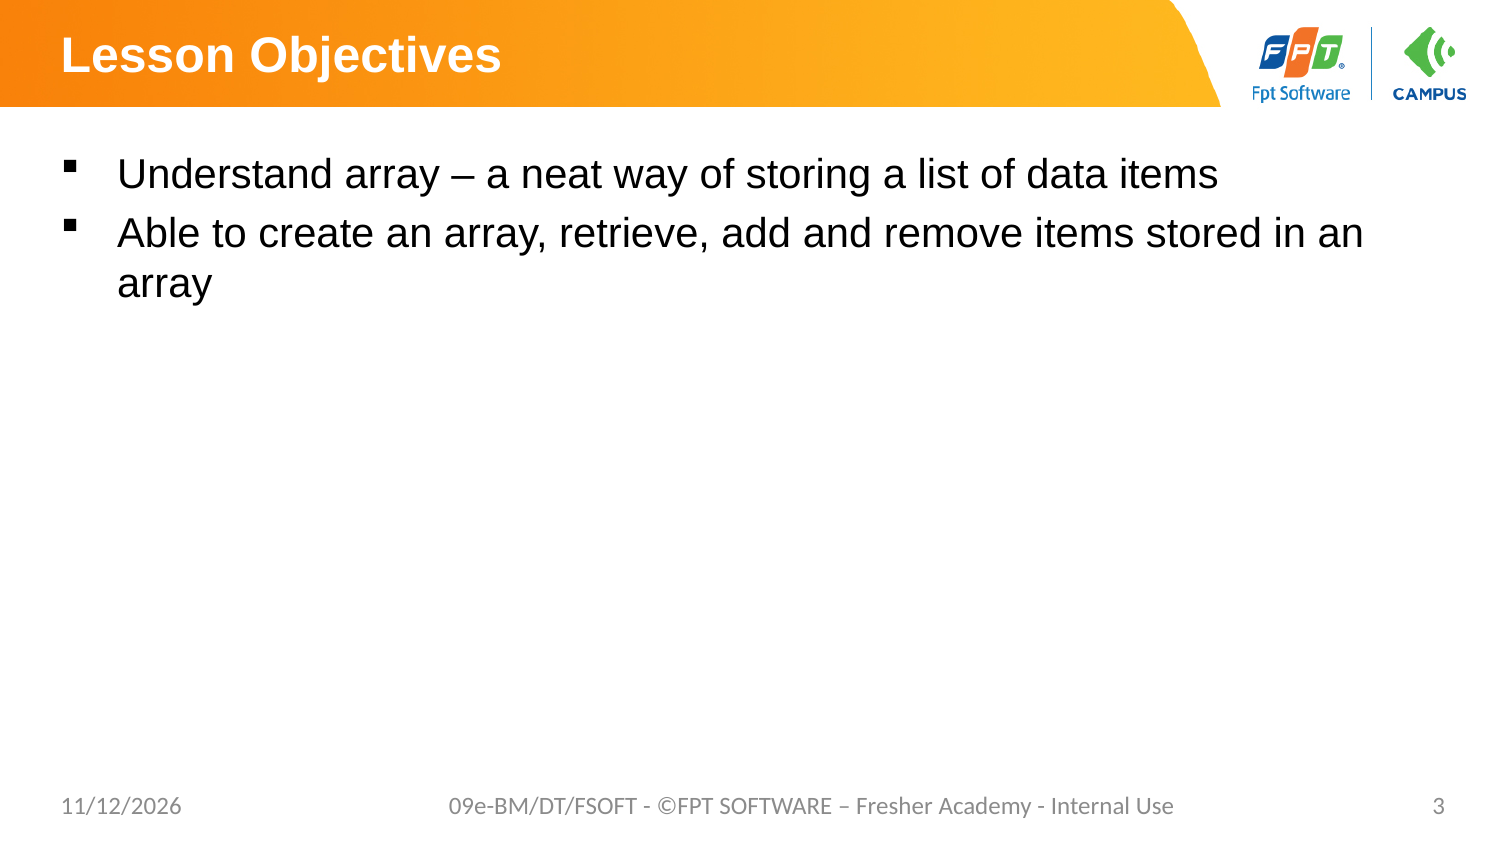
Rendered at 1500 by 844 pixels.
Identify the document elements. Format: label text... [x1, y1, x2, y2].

picture [0, 0, 1500, 844]
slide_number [45, 782, 270, 827]
footer 09e-BM/DT/FSOFT - ©FPT SOFTWARE – Fresher Academy - Internal Use [289, 782, 1335, 827]
list Understand array – a neat way of storing a list of data items Able to create an array, retrieve, add and remove items stored in an array [45, 139, 1461, 754]
title Lesson Objectives [45, 0, 1176, 106]
slide_number 3 [1350, 782, 1461, 827]
